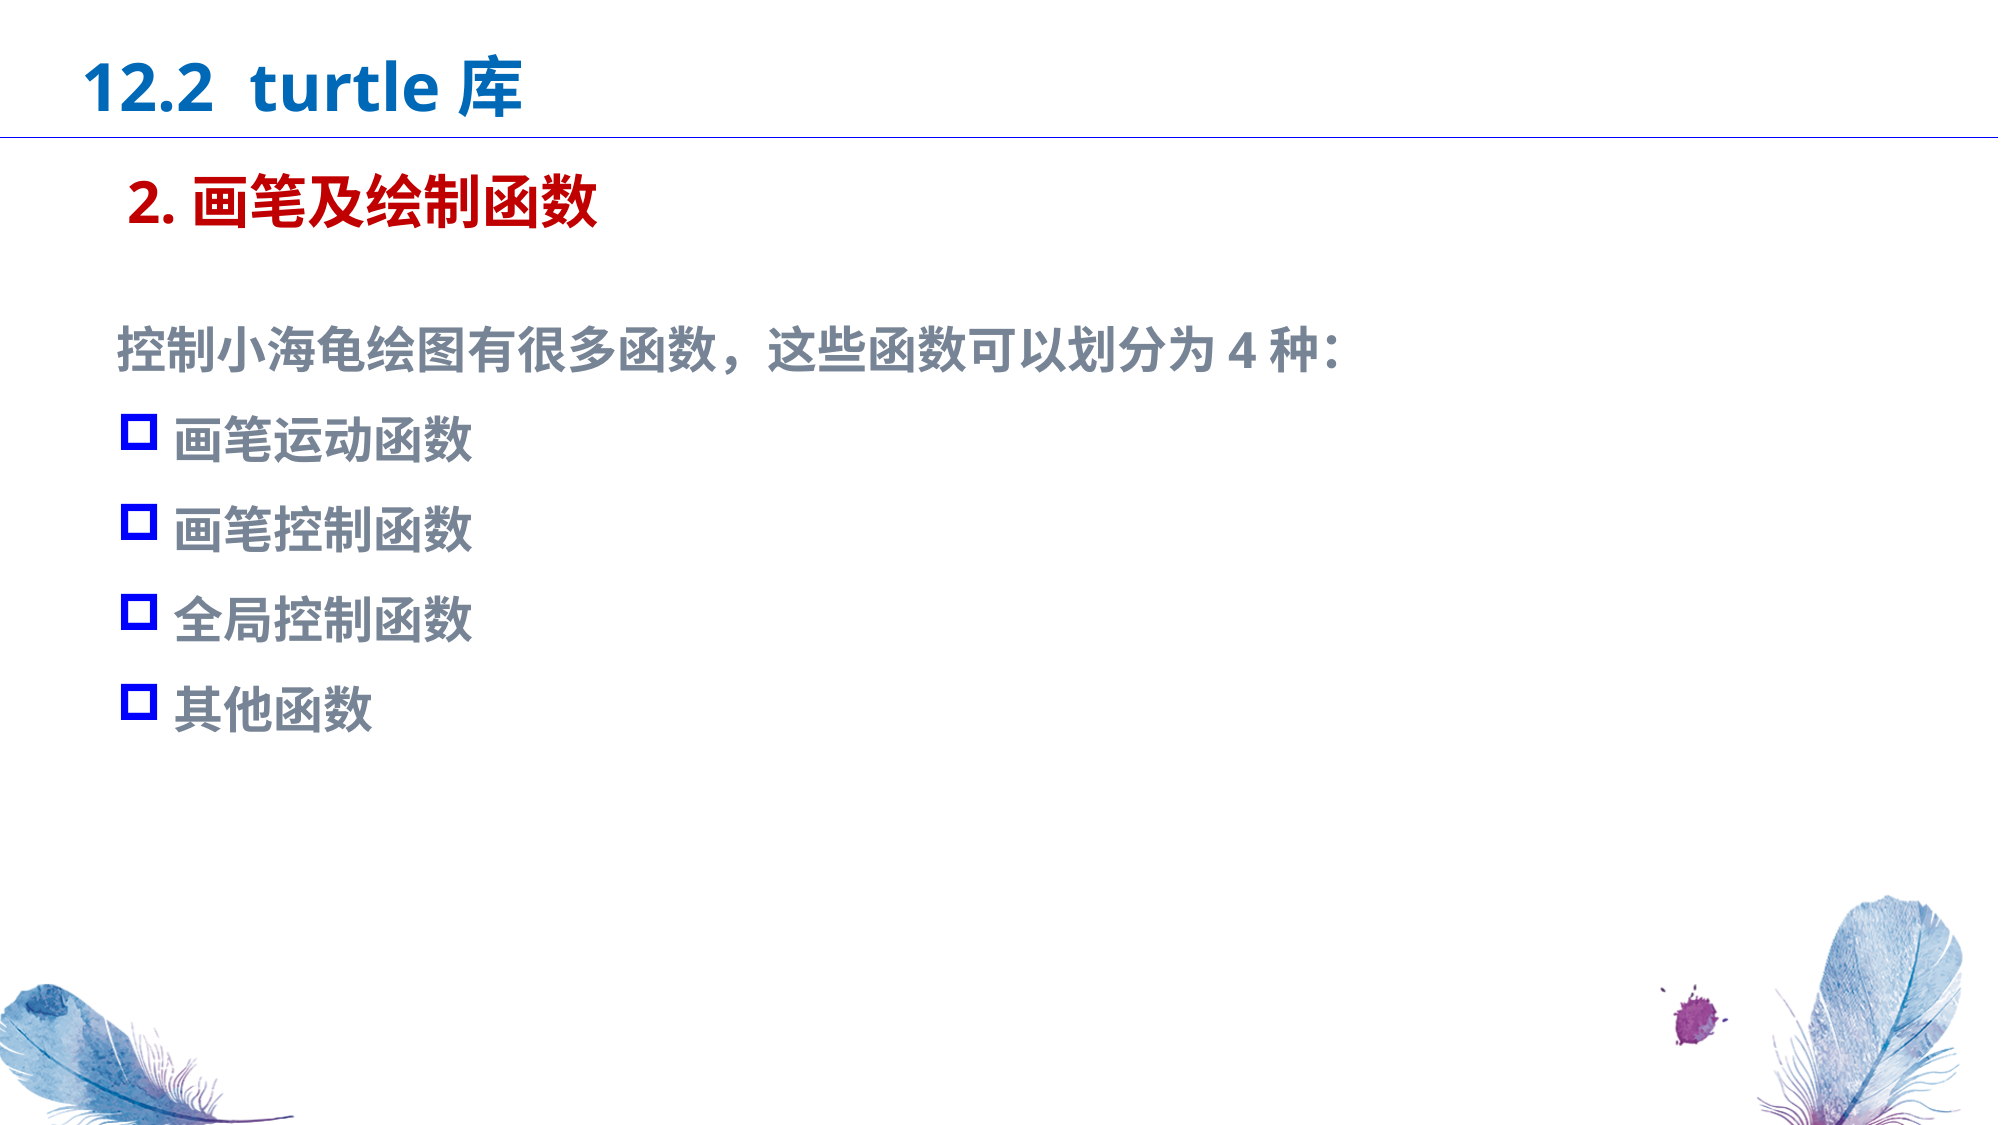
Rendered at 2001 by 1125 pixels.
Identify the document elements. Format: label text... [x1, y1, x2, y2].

text_box 12.2 turtle库 [66, 37, 600, 130]
picture [0, 887, 2001, 1125]
text_box 控制小海龟绘图有很多函数，这些函数可以划分为4种： 画笔运动函数 画笔控制函数 全局控制函数 其他函数 [102, 280, 1946, 813]
text_box 2.画笔及绘制函数 [112, 157, 675, 250]
